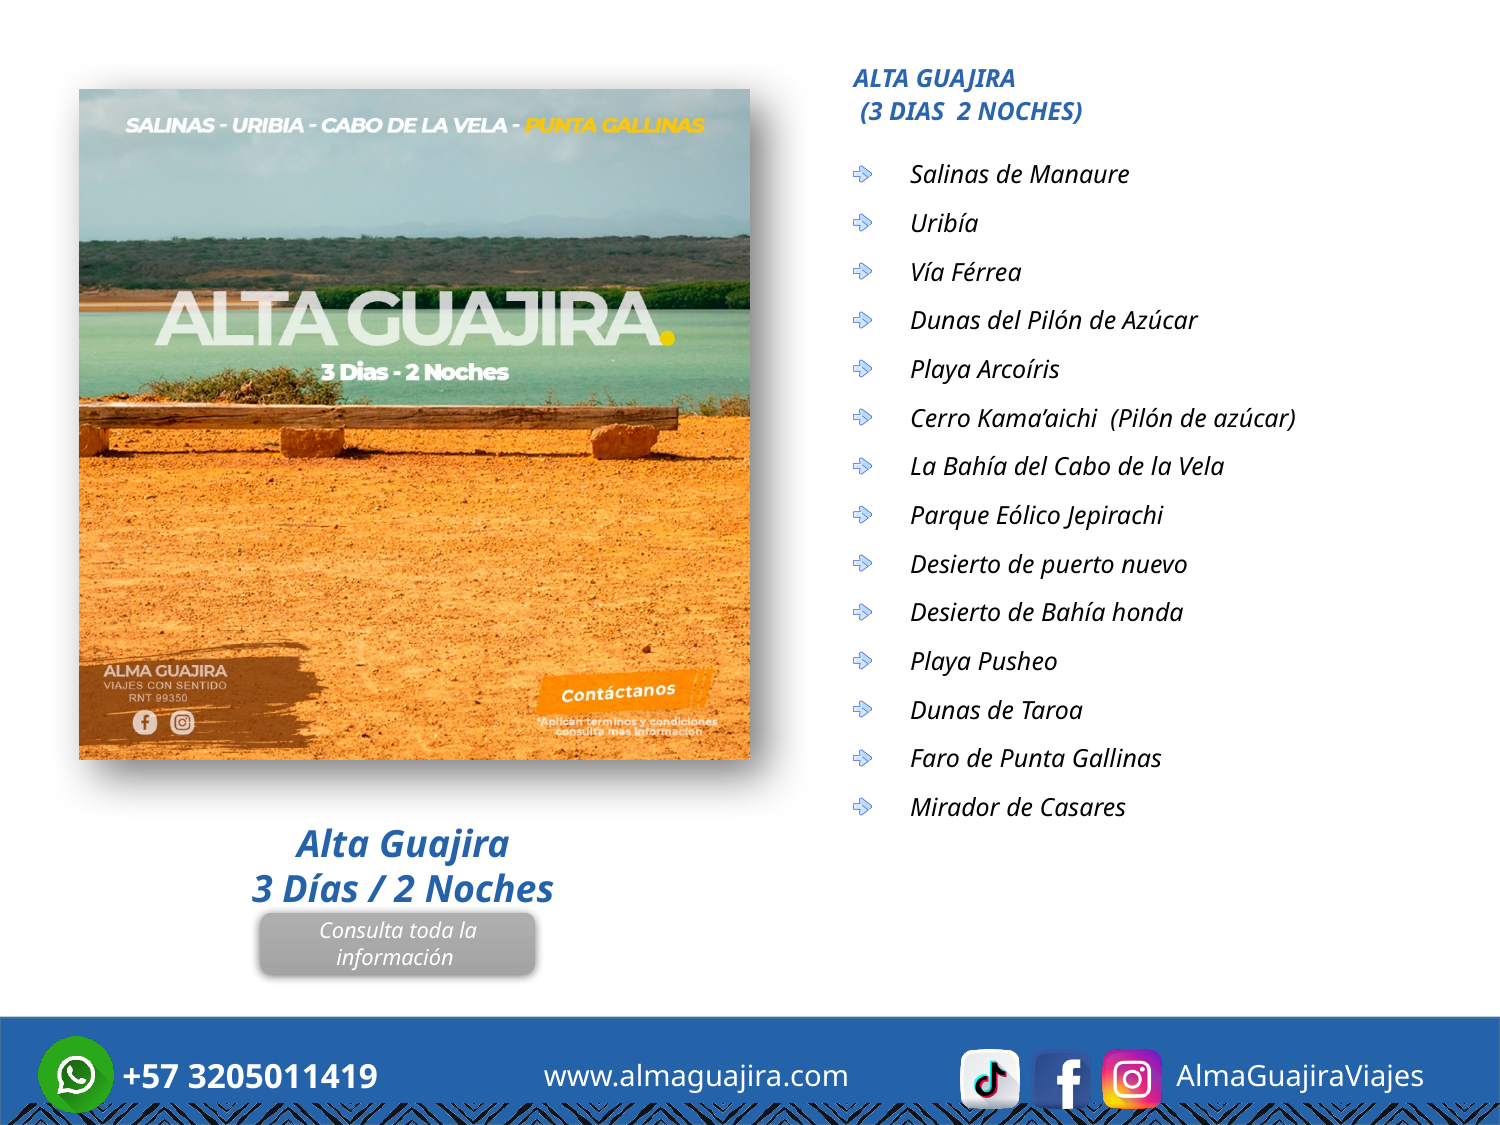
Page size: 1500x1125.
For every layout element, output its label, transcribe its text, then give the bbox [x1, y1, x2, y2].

picture [853, 700, 872, 718]
text_box ALTA GUAJIRA (3 DIAS 2 NOCHES) Salinas de Manaure Uribía Vía Férrea Dunas del Pilón de Azúcar Playa Arcoíris Cerro Kama’aichi (Pilón de azúcar) La Bahía del Cabo de la Vela Parque Eólico Jepirachi Desierto de puerto nuevo Desierto de Bahía honda Playa Pusheo Dunas de Taroa Faro de Punta Gallinas Mirador de Casares [839, 53, 1453, 878]
text_box Alta Guajira 3 Días / 2 Noches [132, 812, 675, 918]
picture [853, 554, 872, 572]
picture [853, 165, 872, 183]
picture [0, 1036, 1500, 1125]
picture [853, 359, 872, 378]
picture [853, 213, 872, 232]
text_box www.almaguajira.com [529, 1049, 920, 1100]
text_box Consulta toda la información [261, 912, 536, 974]
picture [853, 408, 872, 426]
text_box [0, 1016, 1500, 1103]
picture [853, 457, 872, 475]
picture [853, 749, 872, 767]
text_box +57 3205011419 [114, 1047, 394, 1103]
picture [853, 262, 872, 280]
picture [853, 603, 872, 621]
picture [853, 797, 872, 816]
text_box AlmaGuajiraViajes [1162, 1049, 1453, 1100]
picture [853, 311, 872, 329]
picture [853, 651, 872, 670]
picture [79, 89, 750, 760]
picture [853, 505, 872, 524]
